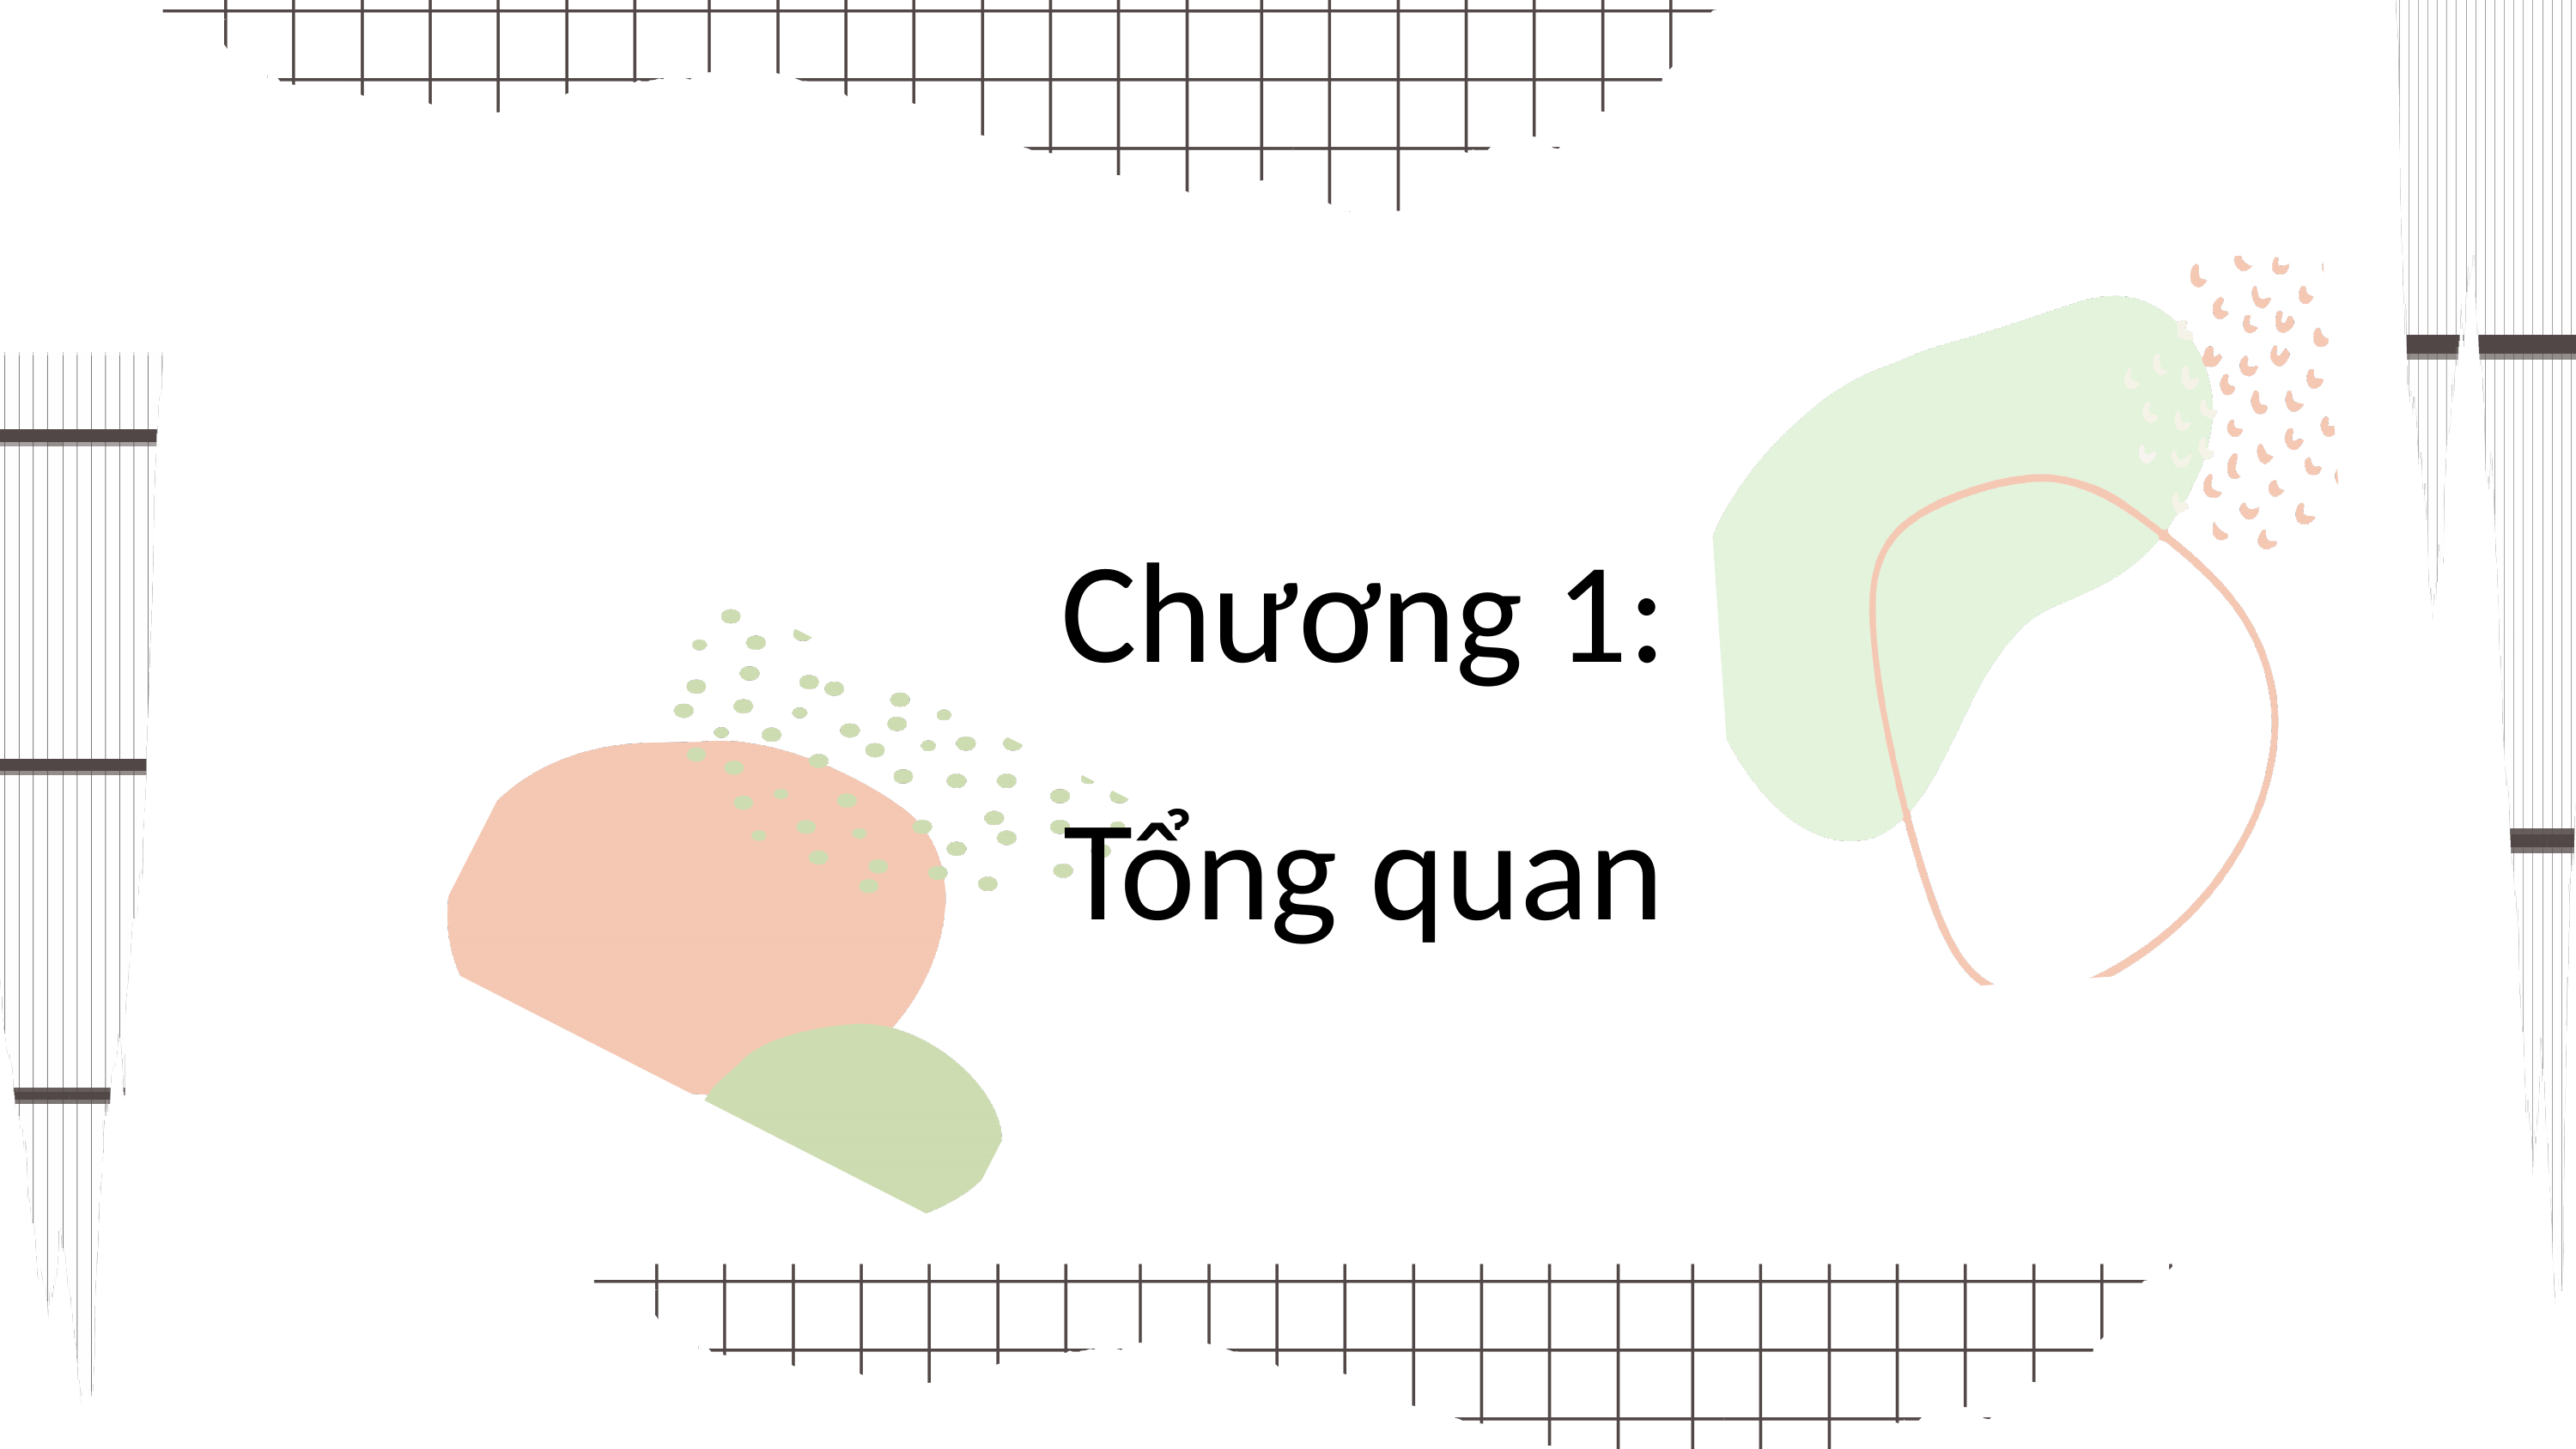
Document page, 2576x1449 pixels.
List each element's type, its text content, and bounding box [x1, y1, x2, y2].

text_box [418, 543, 1097, 1229]
text_box [593, 1264, 2174, 1449]
text_box [1695, 250, 2372, 1003]
text_box [2391, 0, 2576, 1304]
text_box [162, 0, 1743, 212]
text_box Chương 1: Tổng quan [985, 427, 1743, 955]
text_box [0, 352, 163, 1404]
